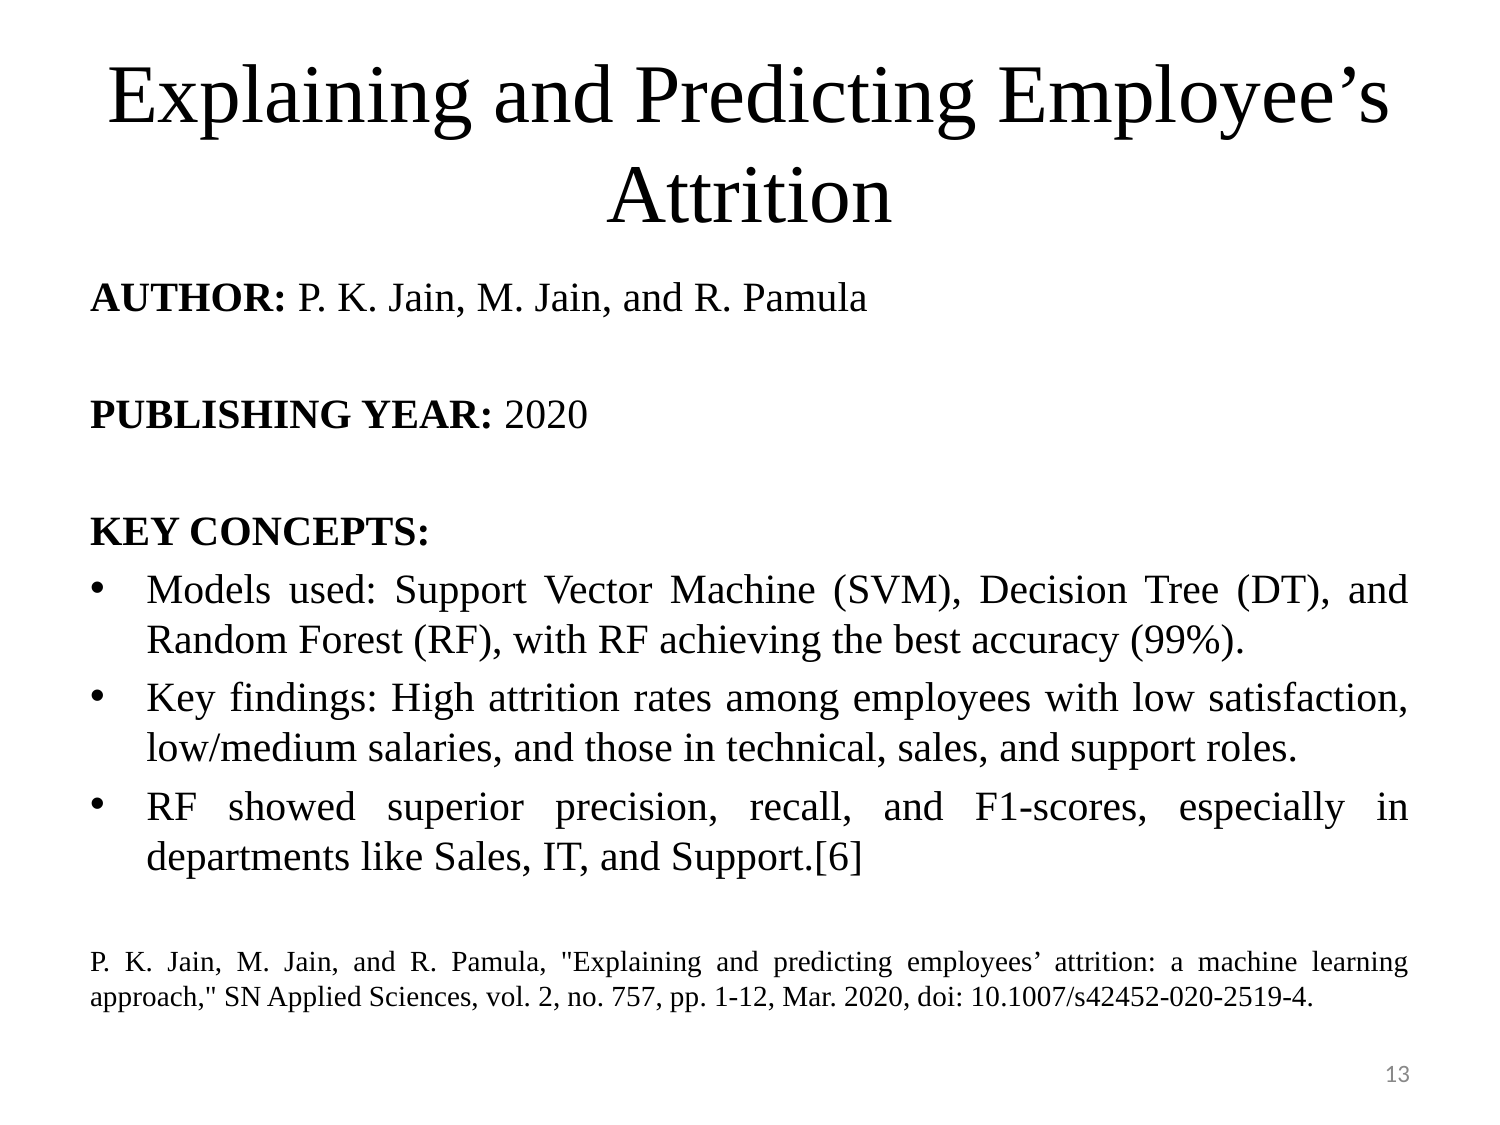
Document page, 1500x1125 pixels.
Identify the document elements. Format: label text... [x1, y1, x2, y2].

title Explaining and Predicting Employee’s Attrition [75, 45, 1425, 233]
list AUTHOR: P. K. Jain, M. Jain, and R. Pamula PUBLISHING YEAR: 2020 KEY CONCEPTS: Models used: Support Vector Machine (SVM), Decision Tree (DT), and Random Forest (RF), with RF achieving the best accuracy (99%). Key findings: High attrition rates among employees with low satisfaction, low/medium salaries, and those in technical, sales, and support roles. RF showed superior precision, recall, and F1-scores, especially in departments like Sales, IT, and Support.[6] P. K. Jain, M. Jain, and R. Pamula, "Explaining and predicting employees’ attrition: a machine learning approach," SN Applied Sciences, vol. 2, no. 757, pp. 1-12, Mar. 2020, doi: 10.1007/s42452-020-2519-4. [75, 262, 1425, 1005]
slide_number 13 [1074, 1042, 1425, 1103]
